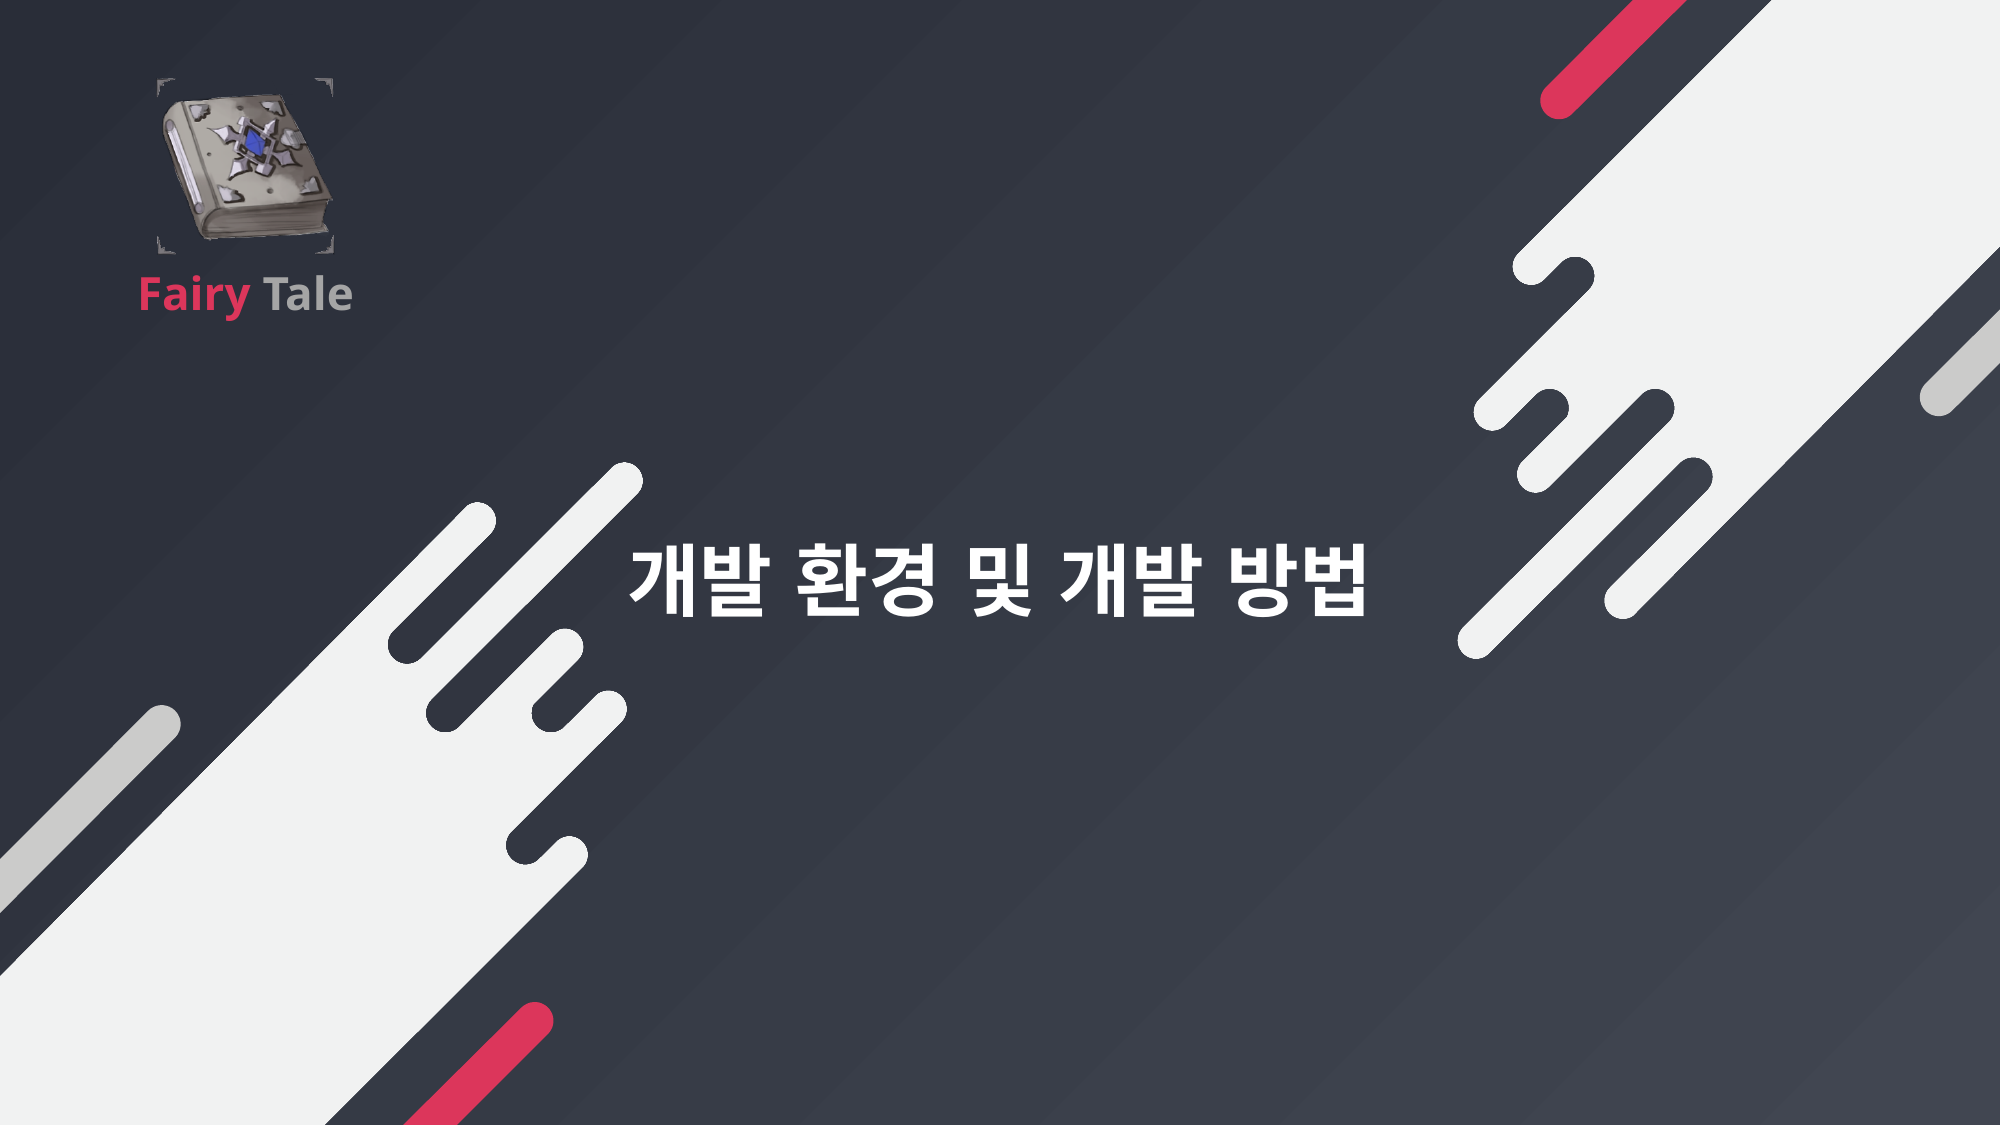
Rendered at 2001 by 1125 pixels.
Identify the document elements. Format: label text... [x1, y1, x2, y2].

picture [154, 74, 337, 258]
title 개발 환경 및 개발 방법 [571, 515, 1429, 636]
text_box Fairy Tale [117, 256, 374, 328]
